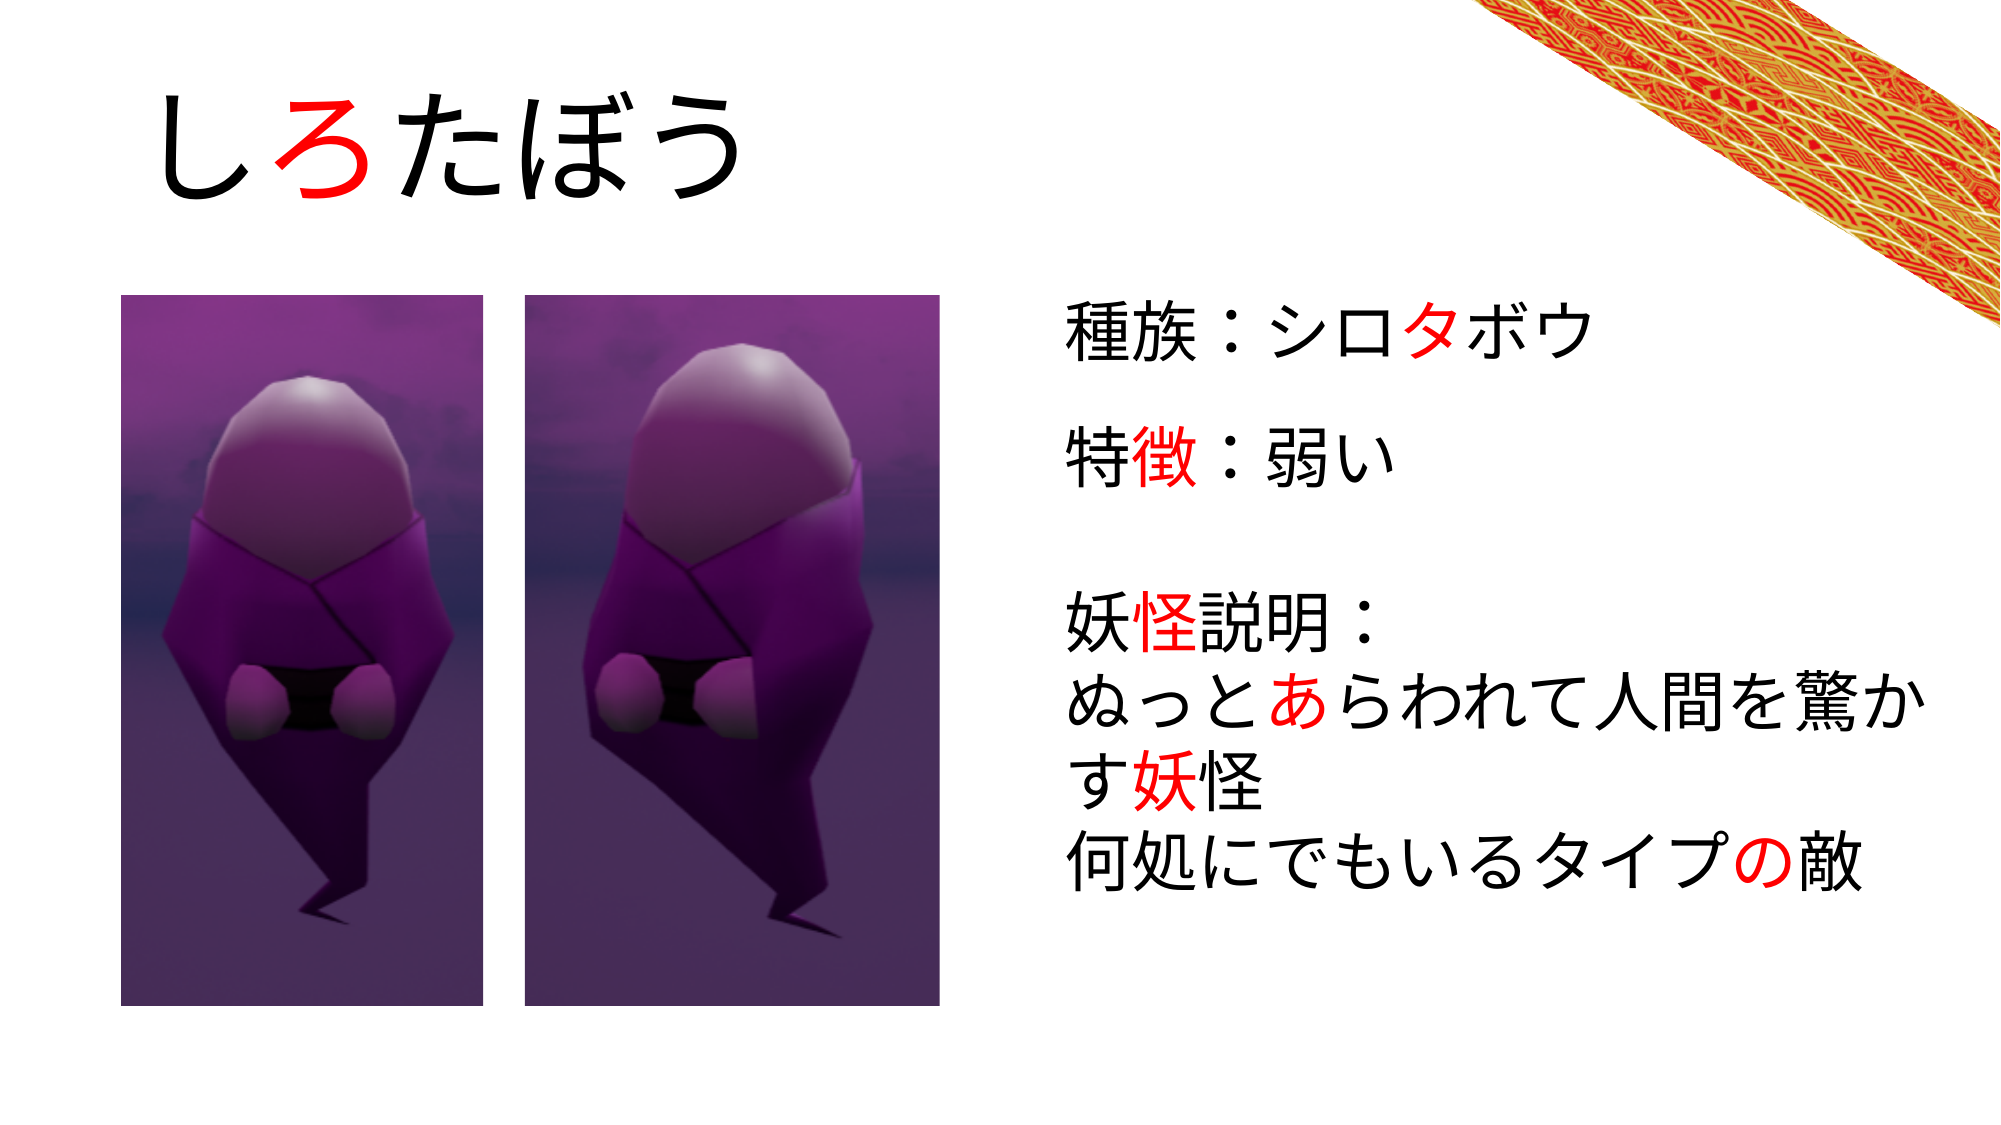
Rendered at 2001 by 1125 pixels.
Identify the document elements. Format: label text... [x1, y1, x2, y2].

text_box 妖怪説明： ぬっとあらわれて人間を驚かす妖怪 何処にでもいるタイプの敵 [1049, 572, 1954, 908]
picture [121, 295, 484, 1006]
text_box しろたぼう [121, 61, 1418, 226]
text_box 種族：シロタボウ [1049, 281, 1699, 377]
picture [1463, 0, 2000, 327]
text_box 特徴：弱い [1049, 408, 1699, 504]
picture [524, 295, 940, 1006]
